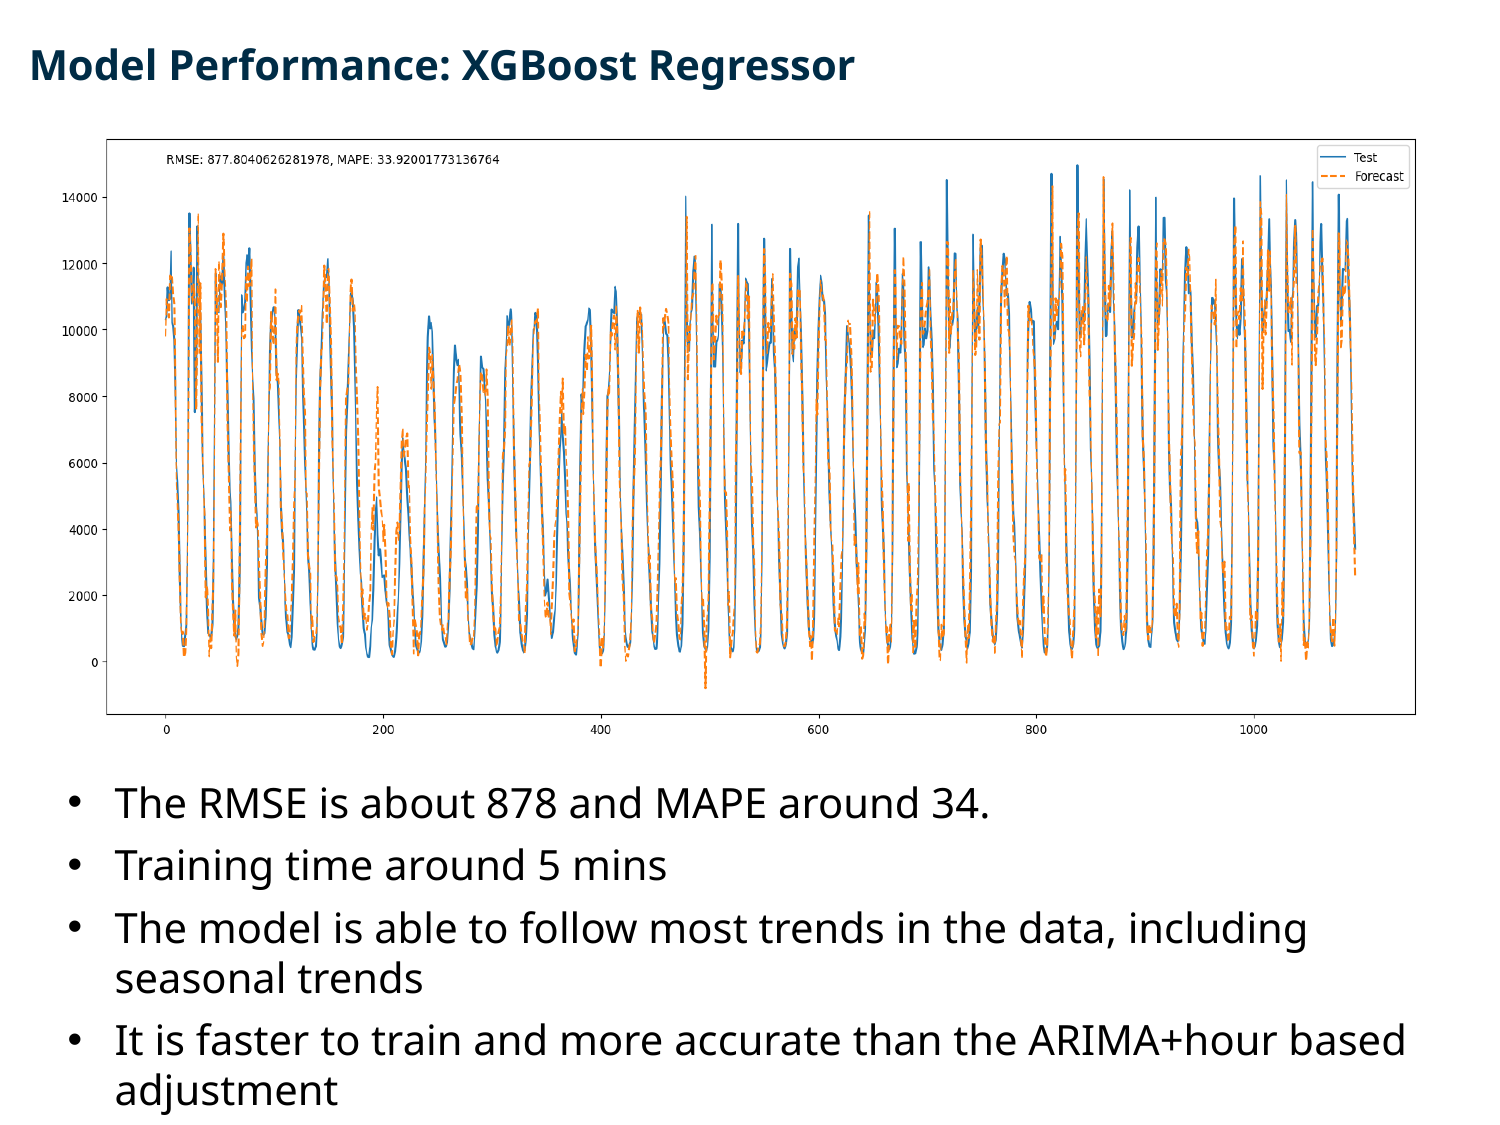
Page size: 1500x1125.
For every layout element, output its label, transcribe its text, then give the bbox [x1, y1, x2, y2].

picture [52, 130, 1422, 745]
text_box The RMSE is about 878 and MAPE around 34. Training time around 5 mins The model is able to follow most trends in the data, including seasonal trends It is faster to train and more accurate than the ARIMA+hour based adjustment [52, 769, 1472, 1122]
title Model Performance: XGBoost Regressor [28, 38, 1472, 222]
